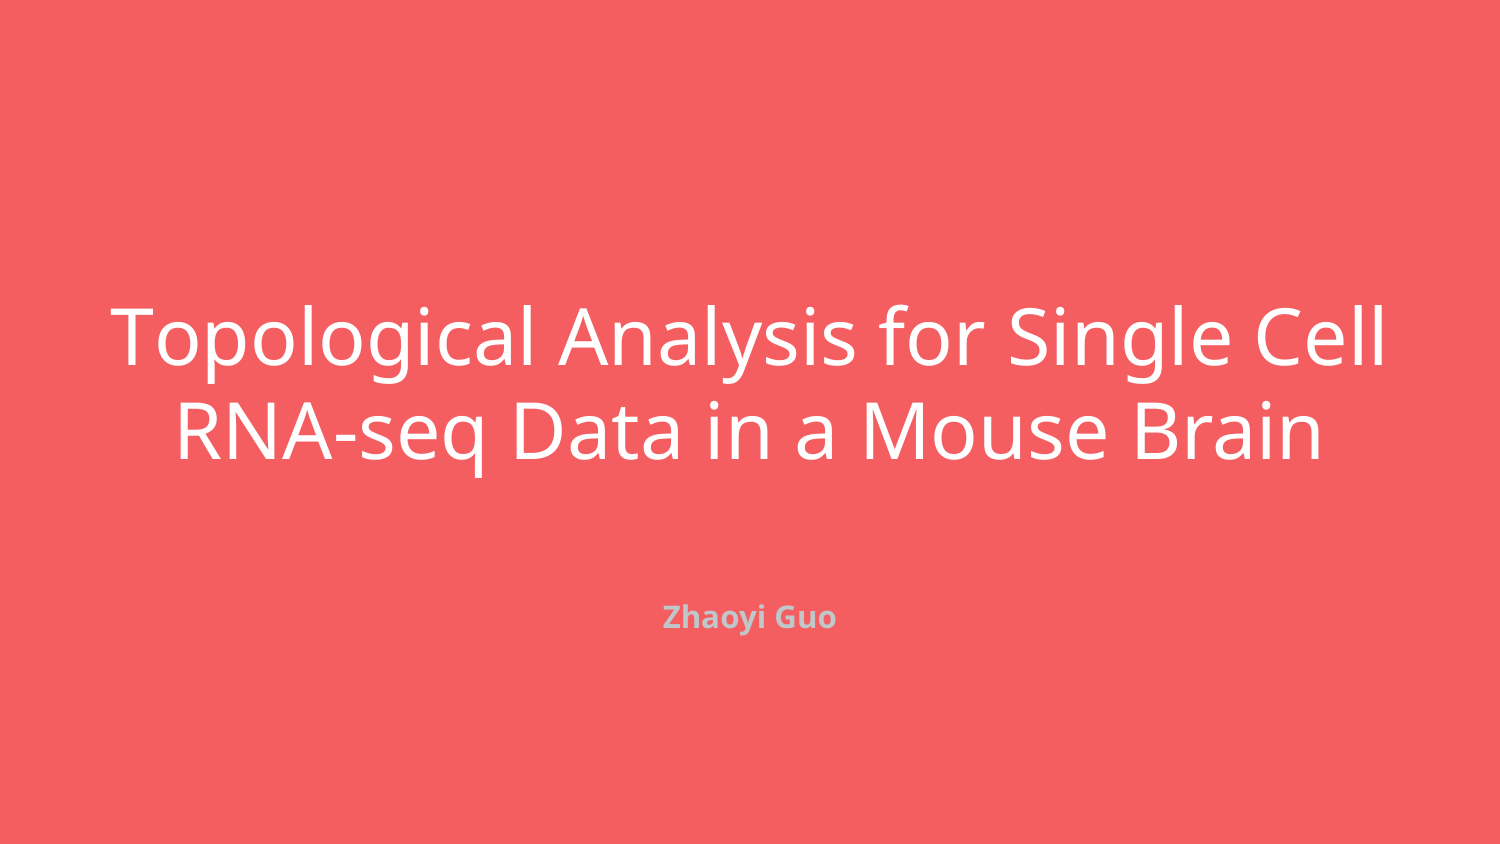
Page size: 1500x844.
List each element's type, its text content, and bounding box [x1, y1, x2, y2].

title Topological Analysis for Single Cell RNA-seq Data in a Mouse Brain [83, 233, 1417, 529]
subtitle Zhaoyi Guo [462, 576, 1038, 688]
